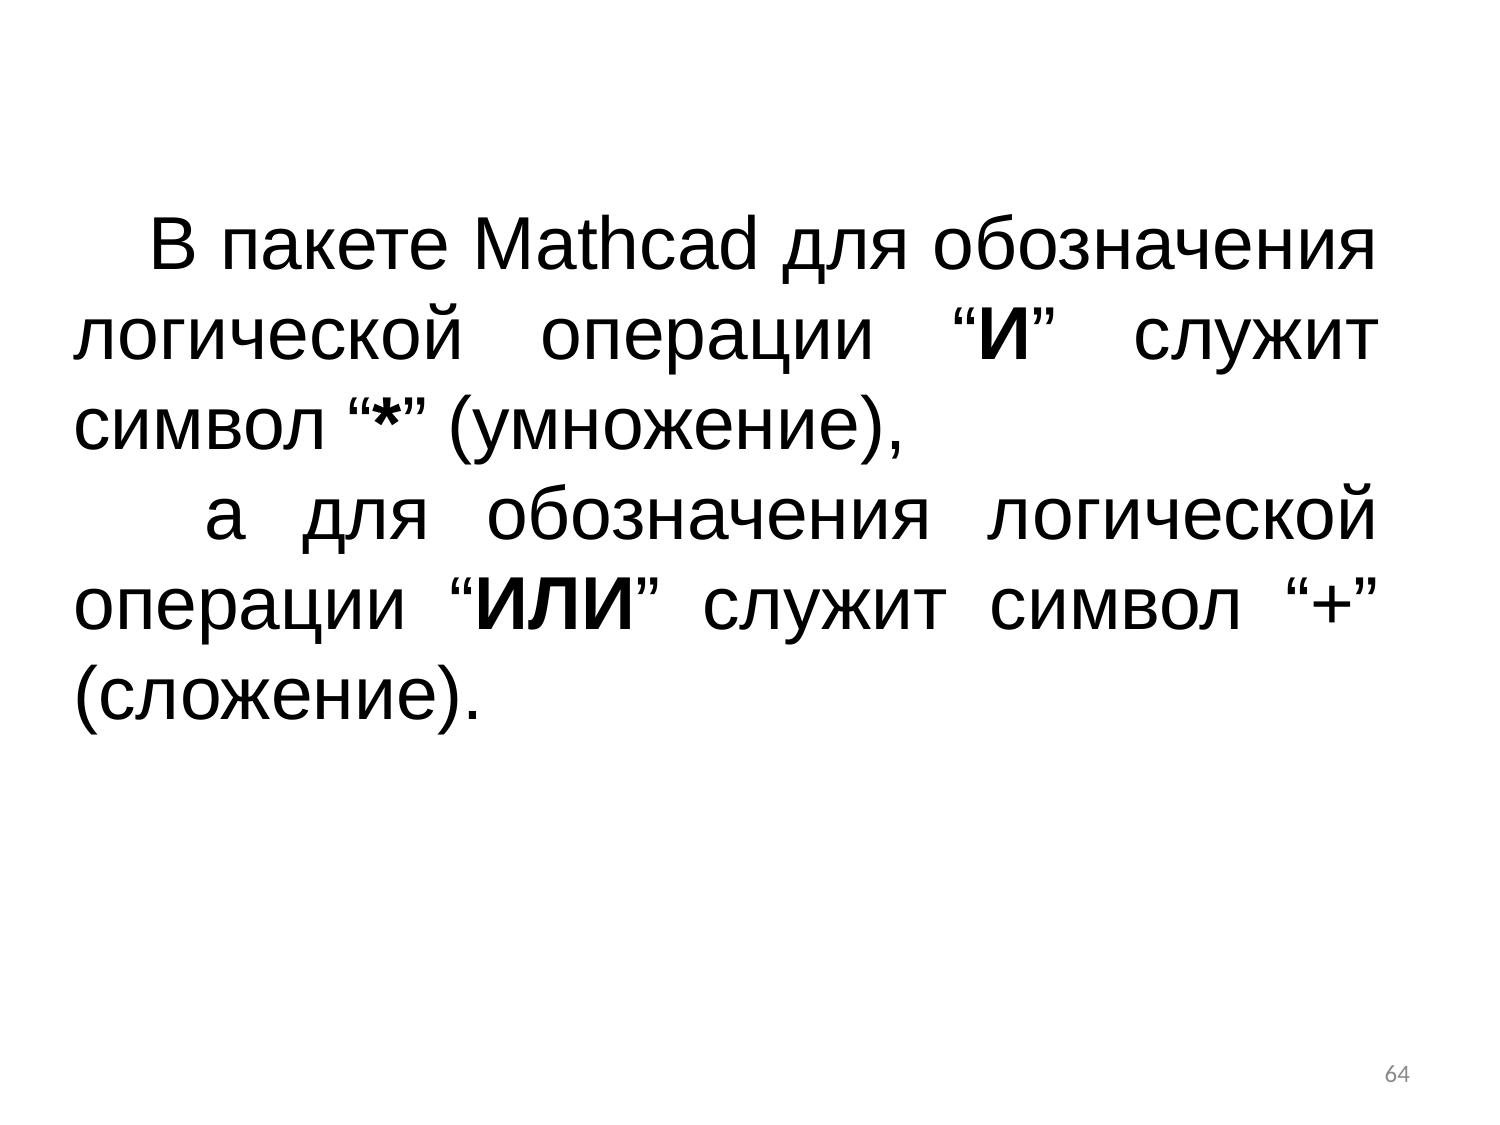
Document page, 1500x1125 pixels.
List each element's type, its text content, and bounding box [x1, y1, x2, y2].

text_box В пакете Mathcad для обозначения логической операции “И” служит символ “*” (умножение), а для обозначения логической операции “ИЛИ” служит символ “+” (сложение). [58, 187, 1395, 743]
slide_number 64 [1074, 1042, 1425, 1103]
